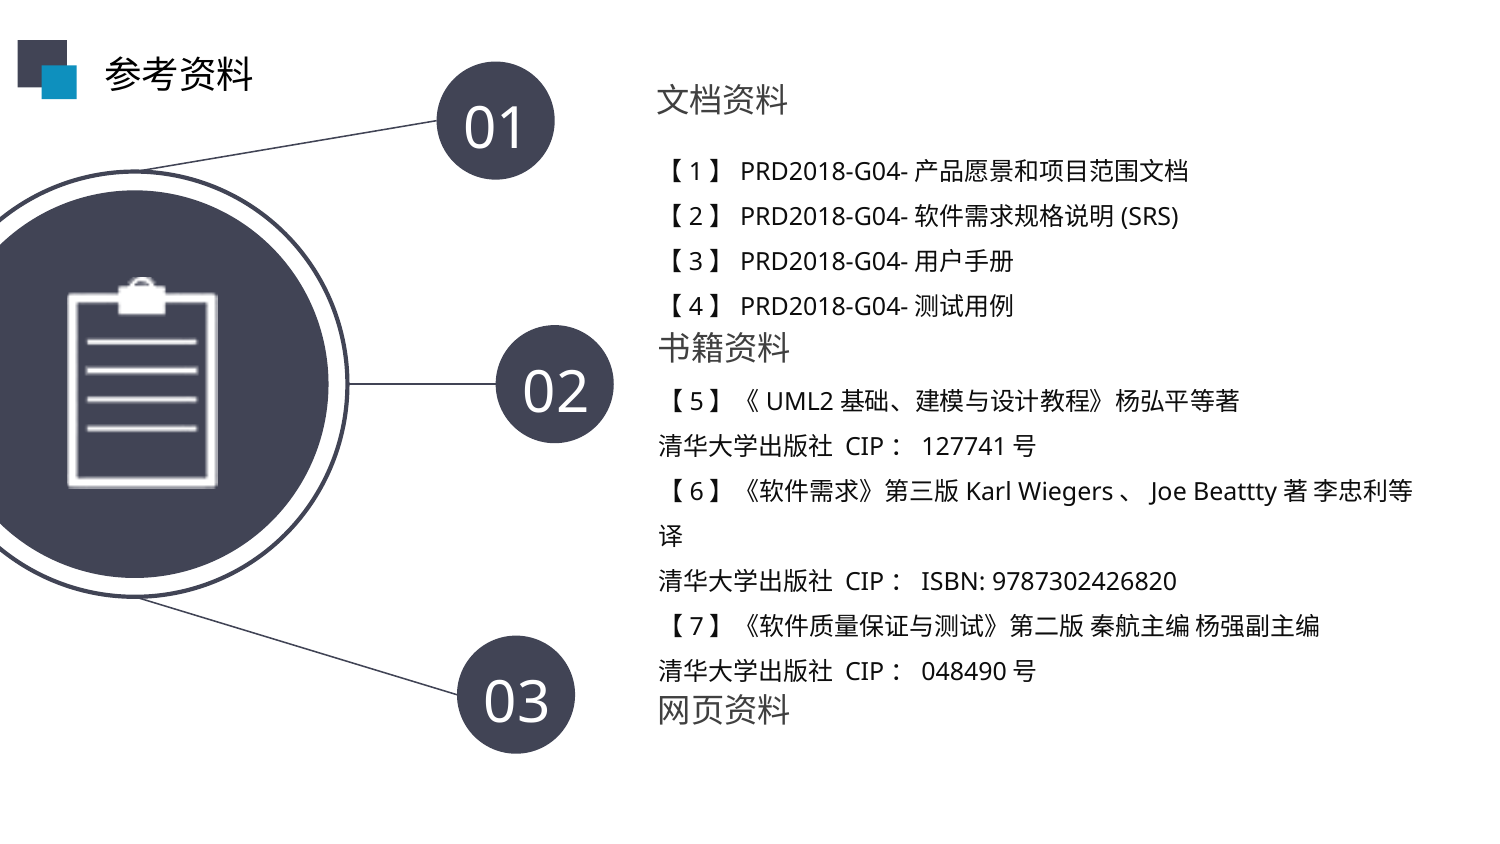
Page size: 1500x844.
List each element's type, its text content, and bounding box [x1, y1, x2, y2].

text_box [436, 61, 555, 180]
picture [67, 277, 218, 490]
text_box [17, 39, 77, 100]
text_box 网页资料 [643, 693, 975, 737]
text_box 参考资料 [89, 43, 270, 104]
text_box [134, 596, 458, 695]
text_box 文档资料 [641, 71, 973, 127]
text_box 【1】PRD2018-G04-产品愿景和项目范围文档 【2】PRD2018-G04-软件需求规格说明(SRS) 【3】PRD2018-G04-用户手册 【4】PRD2018-G04-测试用例 [643, 133, 1225, 328]
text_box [134, 120, 431, 172]
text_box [456, 635, 576, 754]
text_box 【5】《UML2基础、建模与设计教程》杨弘平等著 清华大学出版社 CIP：127741号 【6】《软件需求》第三版Karl Wiegers、Joe Beattty著 李忠利等译 清华大学出版社 CIP：ISBN: 9787302426820 【7】《软件质量保证与测试》第二版 秦航主编 杨强副主编 清华大学出版社 CIP：048490号 [643, 363, 1450, 693]
text_box 书籍资料 [643, 319, 975, 374]
text_box [0, 169, 350, 599]
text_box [495, 324, 614, 444]
